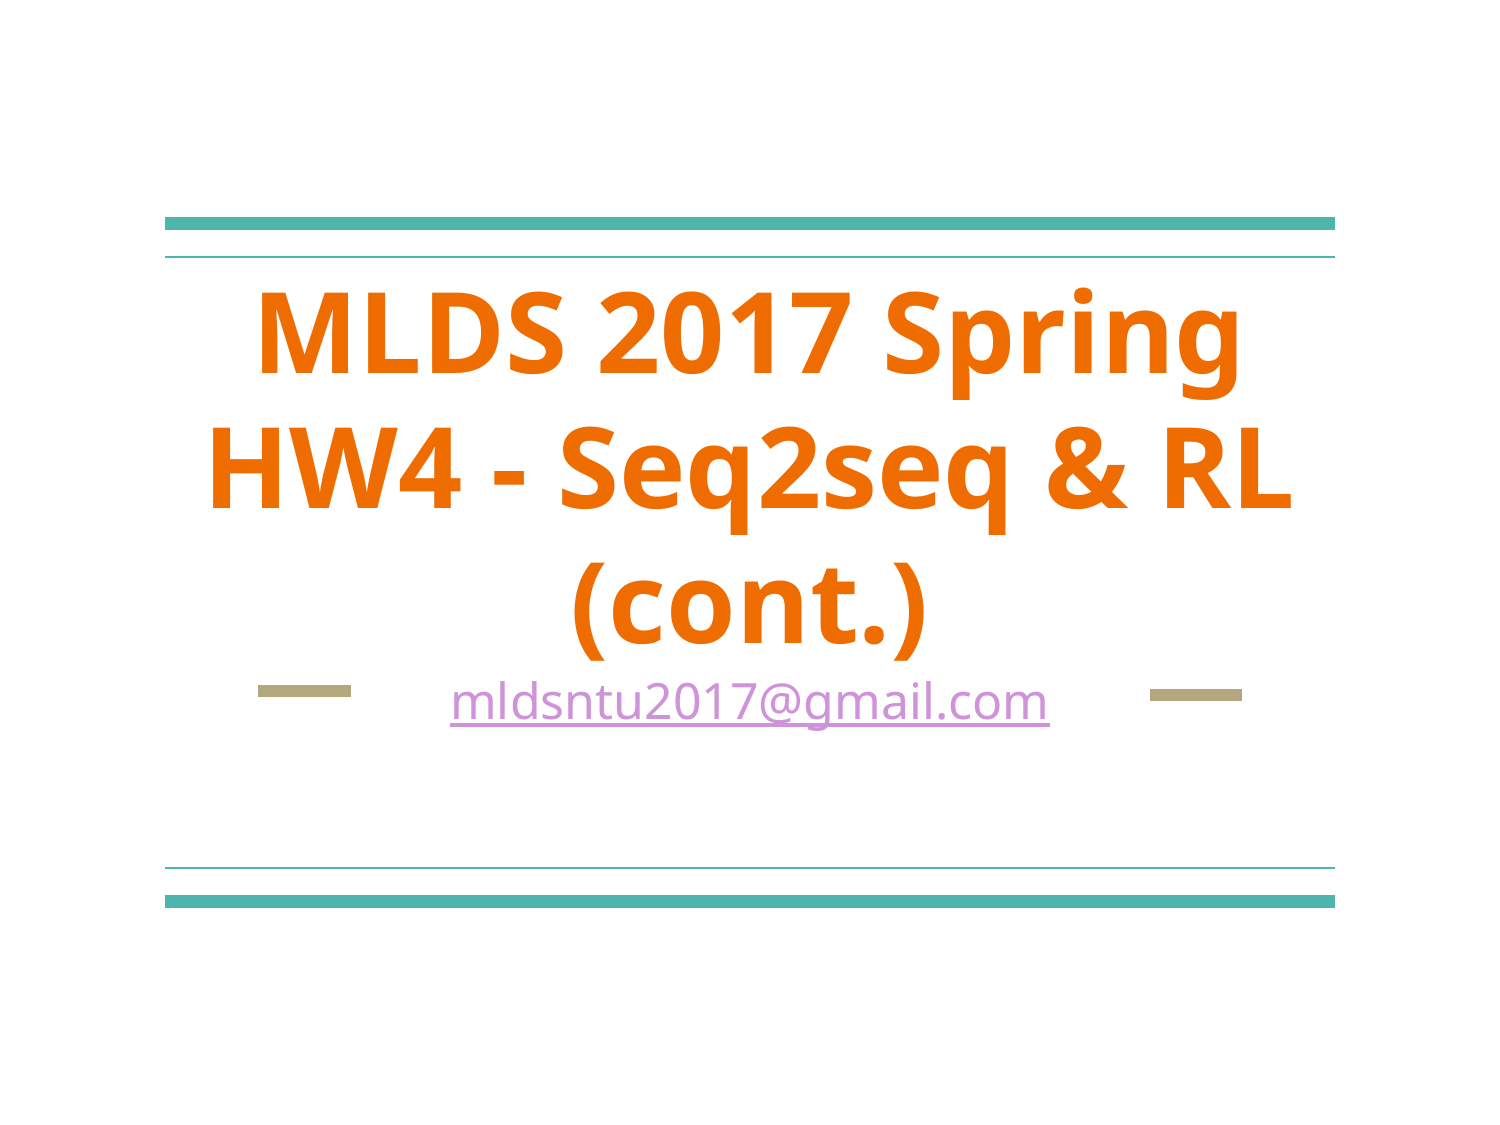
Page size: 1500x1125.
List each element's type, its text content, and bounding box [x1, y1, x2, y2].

subtitle mldsntu2017@gmail.com [350, 654, 1150, 735]
title MLDS 2017 Spring HW4 - Seq2seq & RL (cont.) [164, 266, 1336, 681]
